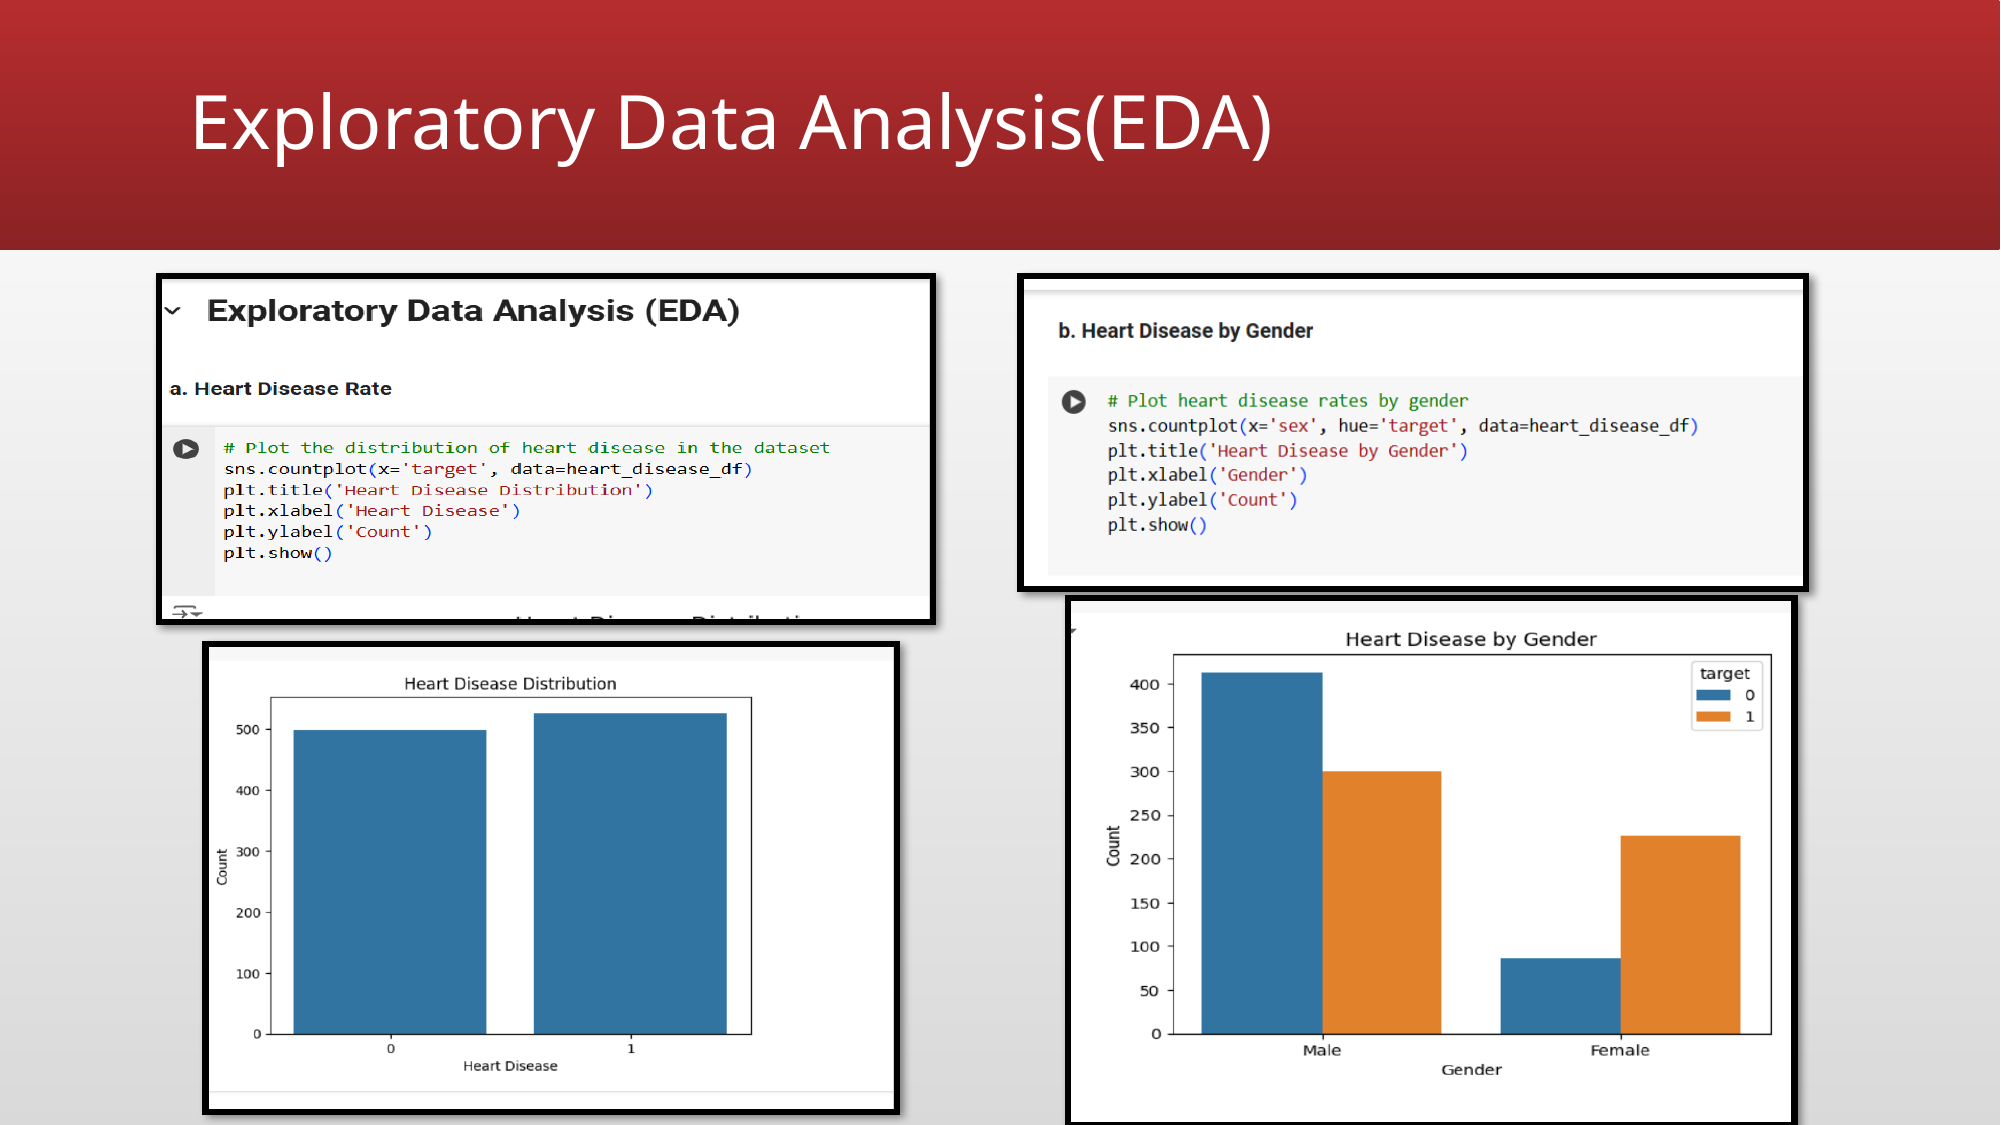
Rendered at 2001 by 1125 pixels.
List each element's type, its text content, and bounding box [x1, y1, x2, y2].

picture [1070, 600, 1792, 1122]
title Exploratory Data Analysis(EDA) [174, 16, 1825, 234]
picture [208, 646, 894, 1109]
picture [1023, 278, 1804, 586]
picture [161, 278, 930, 619]
